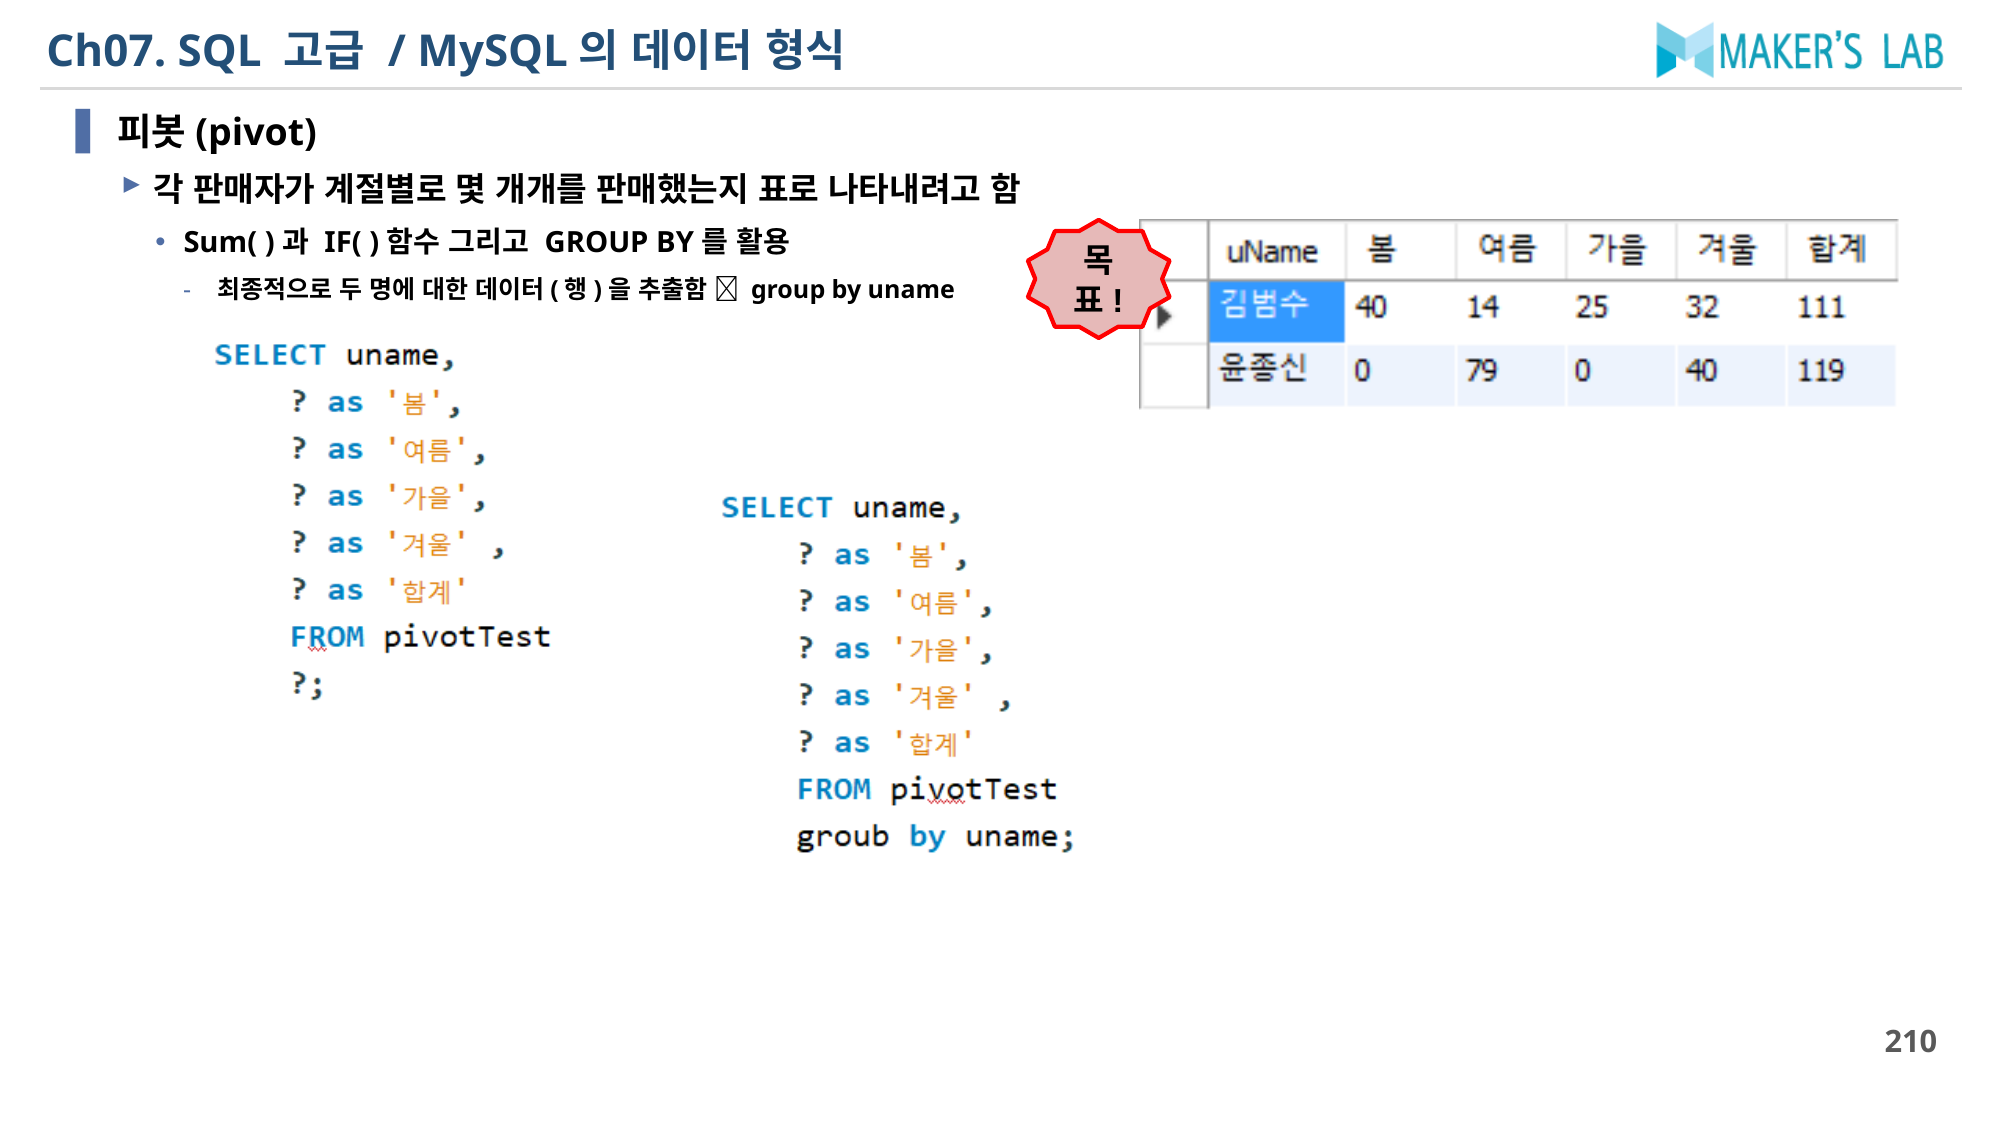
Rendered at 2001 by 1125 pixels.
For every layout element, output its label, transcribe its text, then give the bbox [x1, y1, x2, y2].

slide_number 210 [1802, 1012, 1953, 1073]
picture [208, 340, 562, 709]
text_box 목표! [1025, 218, 1133, 340]
title Ch07. SQL 고급 / MySQL의 데이터 형식 [31, 14, 1914, 84]
list 피봇(pivot) 각 판매자가 계절별로 몇 개개를 판매했는지 표로 나타내려고 함 Sum( )과 IF( )함수 그리고 GROUP BY를 활용 최종적으로 두 명에 대한 데이터(행)을 추출함  group by uname [46, 100, 1952, 404]
picture [1138, 219, 1910, 419]
picture [714, 491, 1081, 863]
picture [1648, 11, 1952, 84]
